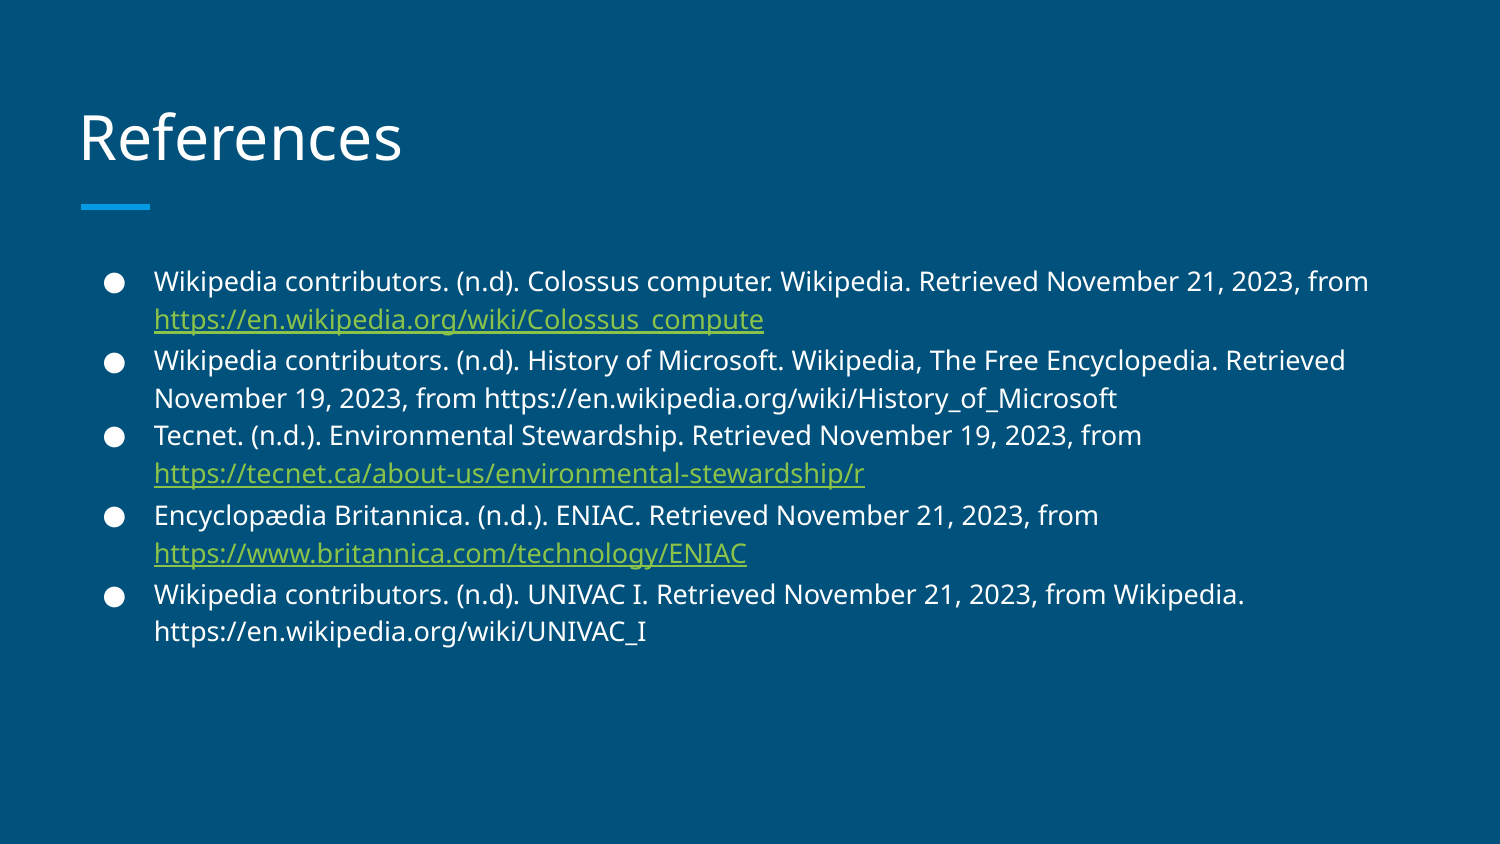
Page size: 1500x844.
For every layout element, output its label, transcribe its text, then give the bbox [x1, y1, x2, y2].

list Wikipedia contributors. (n.d). Colossus computer. Wikipedia. Retrieved November 21, 2023, from https://en.wikipedia.org/wiki/Colossus_compute Wikipedia contributors. (n.d). History of Microsoft. Wikipedia, The Free Encyclopedia. Retrieved November 19, 2023, from https://en.wikipedia.org/wiki/History_of_Microsoft Tecnet. (n.d.). Environmental Stewardship. Retrieved November 19, 2023, from https://tecnet.ca/about-us/environmental-stewardship/r Encyclopædia Britannica. (n.d.). ENIAC. Retrieved November 21, 2023, from https://www.britannica.com/technology/ENIAC Wikipedia contributors. (n.d). UNIVAC I. Retrieved November 21, 2023, from Wikipedia. https://en.wikipedia.org/wiki/UNIVAC_I [63, 244, 1437, 810]
title References [63, 75, 1437, 188]
